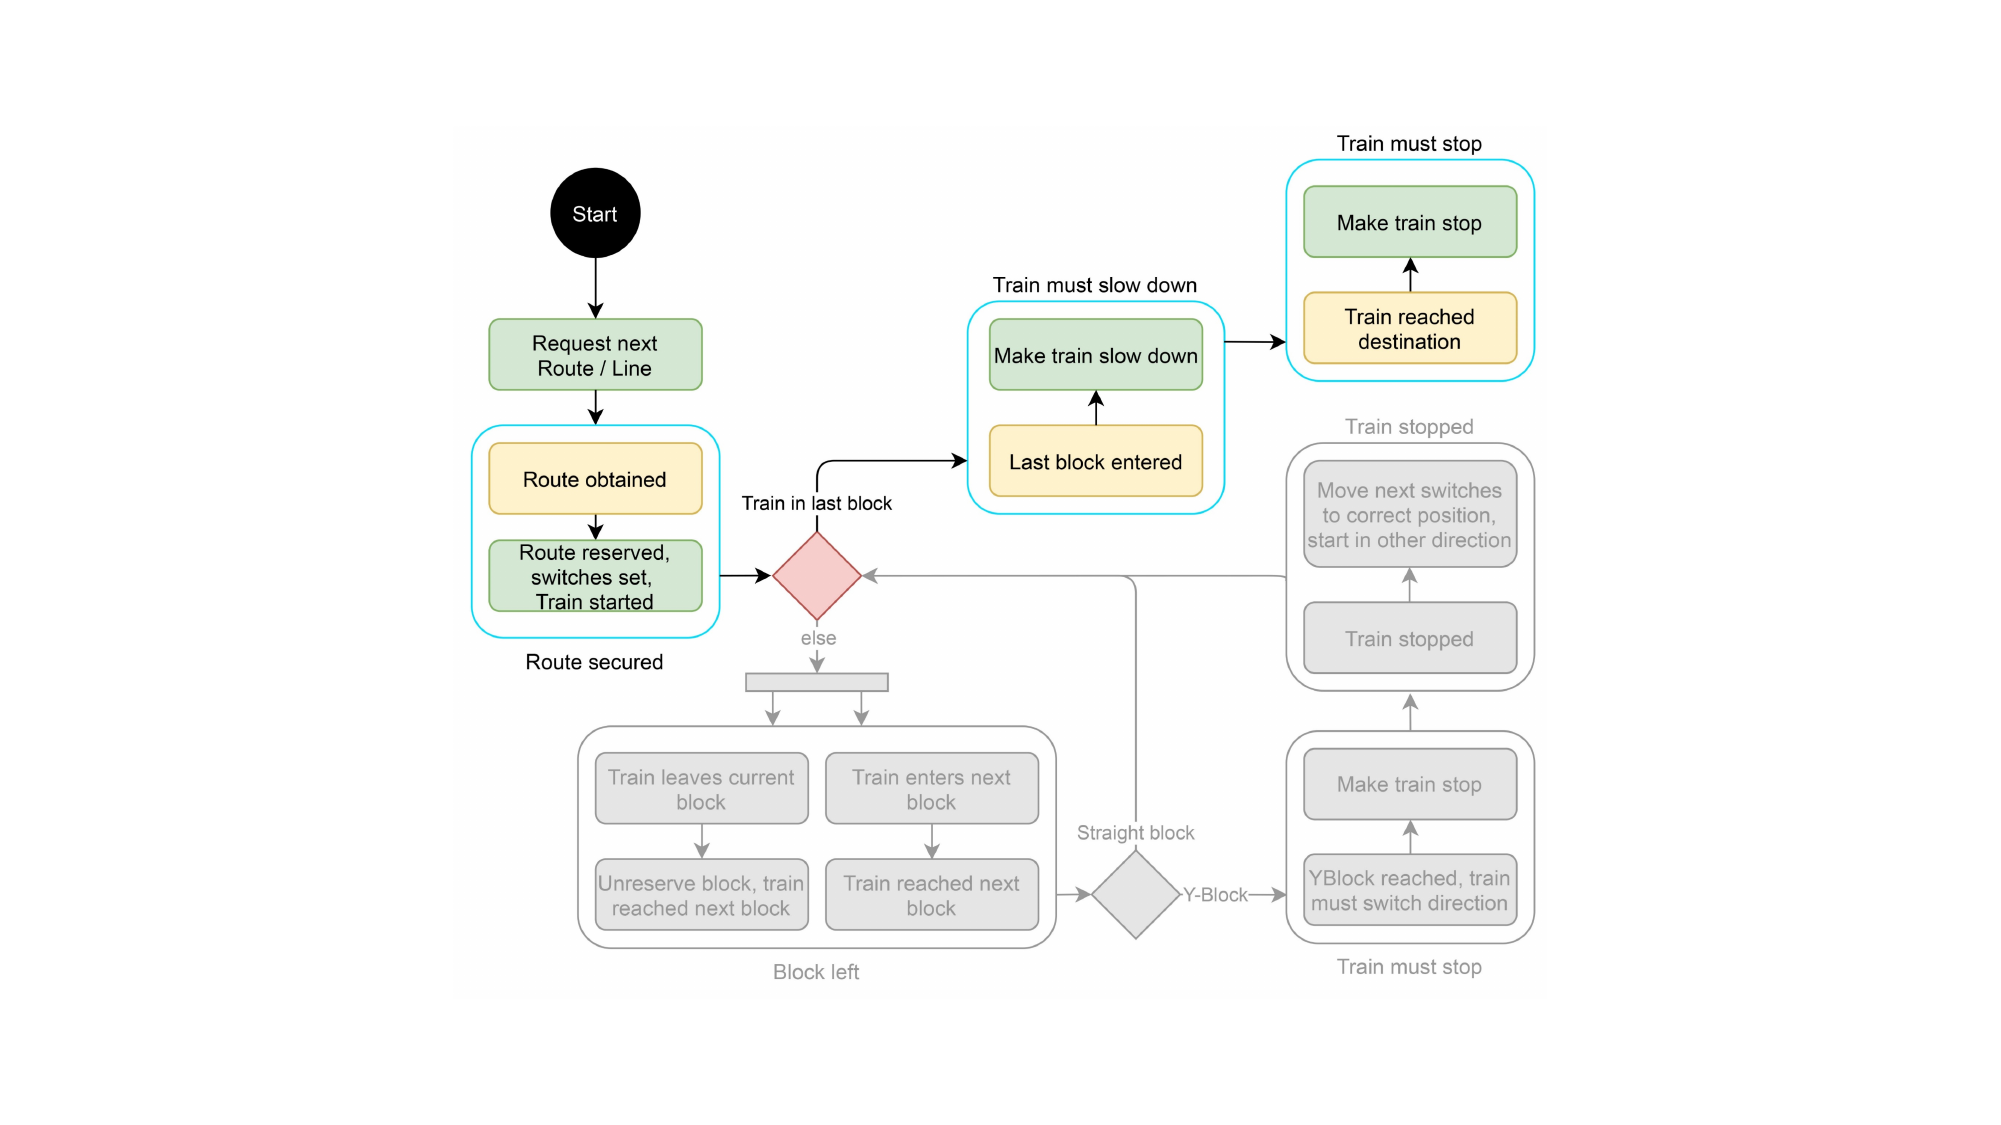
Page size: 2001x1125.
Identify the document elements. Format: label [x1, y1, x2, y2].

picture [453, 126, 1547, 999]
